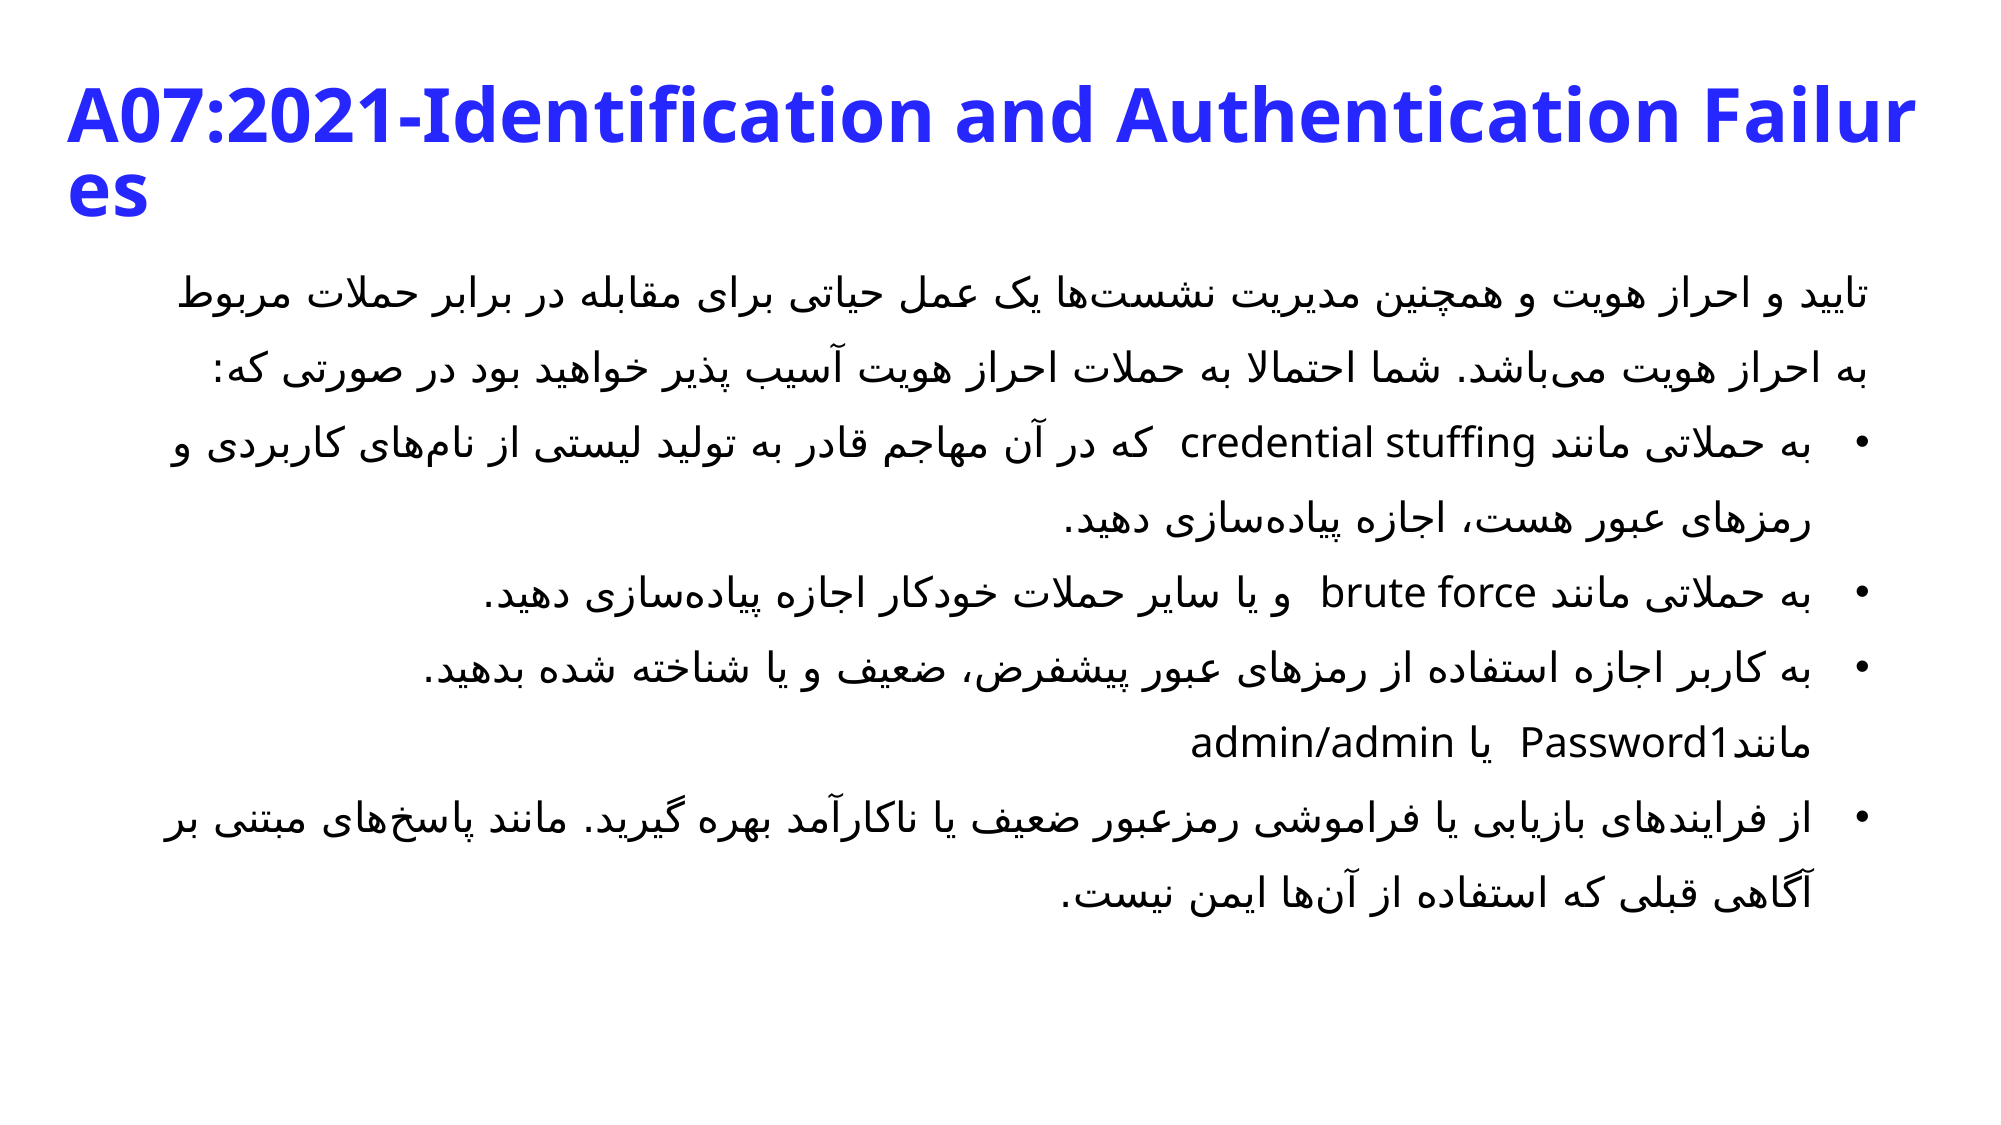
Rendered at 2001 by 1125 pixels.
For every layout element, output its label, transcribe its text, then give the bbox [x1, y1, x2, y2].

text_box تایید و احراز هویت و همچنین مدیریت نشست‌ها یک عمل حیاتی برای مقابله در برابر حملات مربوط به احراز هویت می‌باشد. شما احتمالا به حملات احراز هویت آسیب پذیر خواهید بود در صورتی که: به حملاتی مانند credential stuffing که در آن مهاجم قادر به تولید لیستی از نام‌های کاربردی و رمزهای عبور هست، اجازه پیاده‌سازی دهید. به حملاتی مانند brute force و یا سایر حملات خودکار اجازه پیاده‌سازی دهید. به کاربر اجازه استفاده از رمز‌های عبور پیشفرض، ضعیف و یا شناخته شده بدهید. مانندPassword1 یا admin/admin از فرایند‌های بازیابی یا فراموشی رمزعبور ضعیف یا ناکارآمد بهره گیرید. مانند پاسخ‌های مبتنی بر آگاهی قبلی که استفاده از آن‌ها ایمن نیست. [120, 233, 1885, 924]
list A07:2021-Identification and Authentication Failures [53, 55, 1952, 175]
